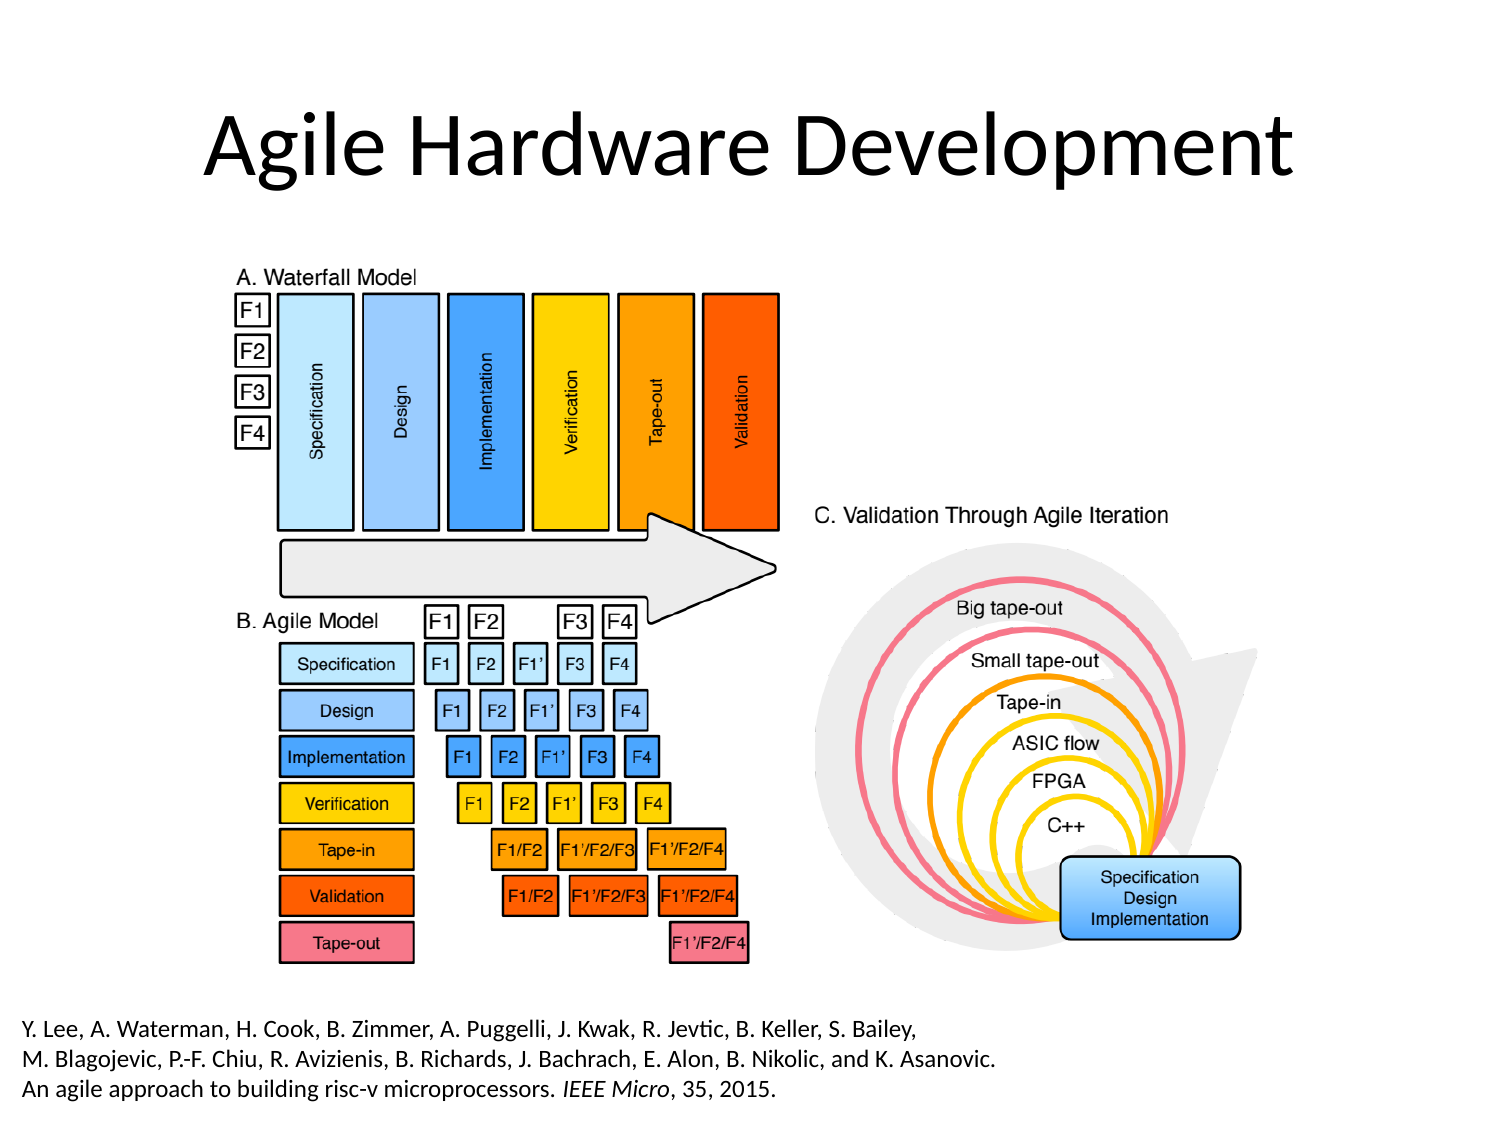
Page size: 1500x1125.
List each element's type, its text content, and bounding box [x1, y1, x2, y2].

title Agile Hardware Development [75, 45, 1425, 233]
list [74, 262, 1426, 1006]
text_box Y. Lee, A. Waterman, H. Cook, B. Zimmer, A. Puggelli, J. Kwak, R. Jevtic, B. Keller, S. Bailey, M. Blagojevic, P.-F. Chiu, R. Avizienis, B. Richards, J. Bachrach, E. Alon, B. Nikolic, and K. Asanovic. An agile approach to building risc-v microprocessors. IEEE Micro, 35, 2015. [7, 1004, 1019, 1125]
